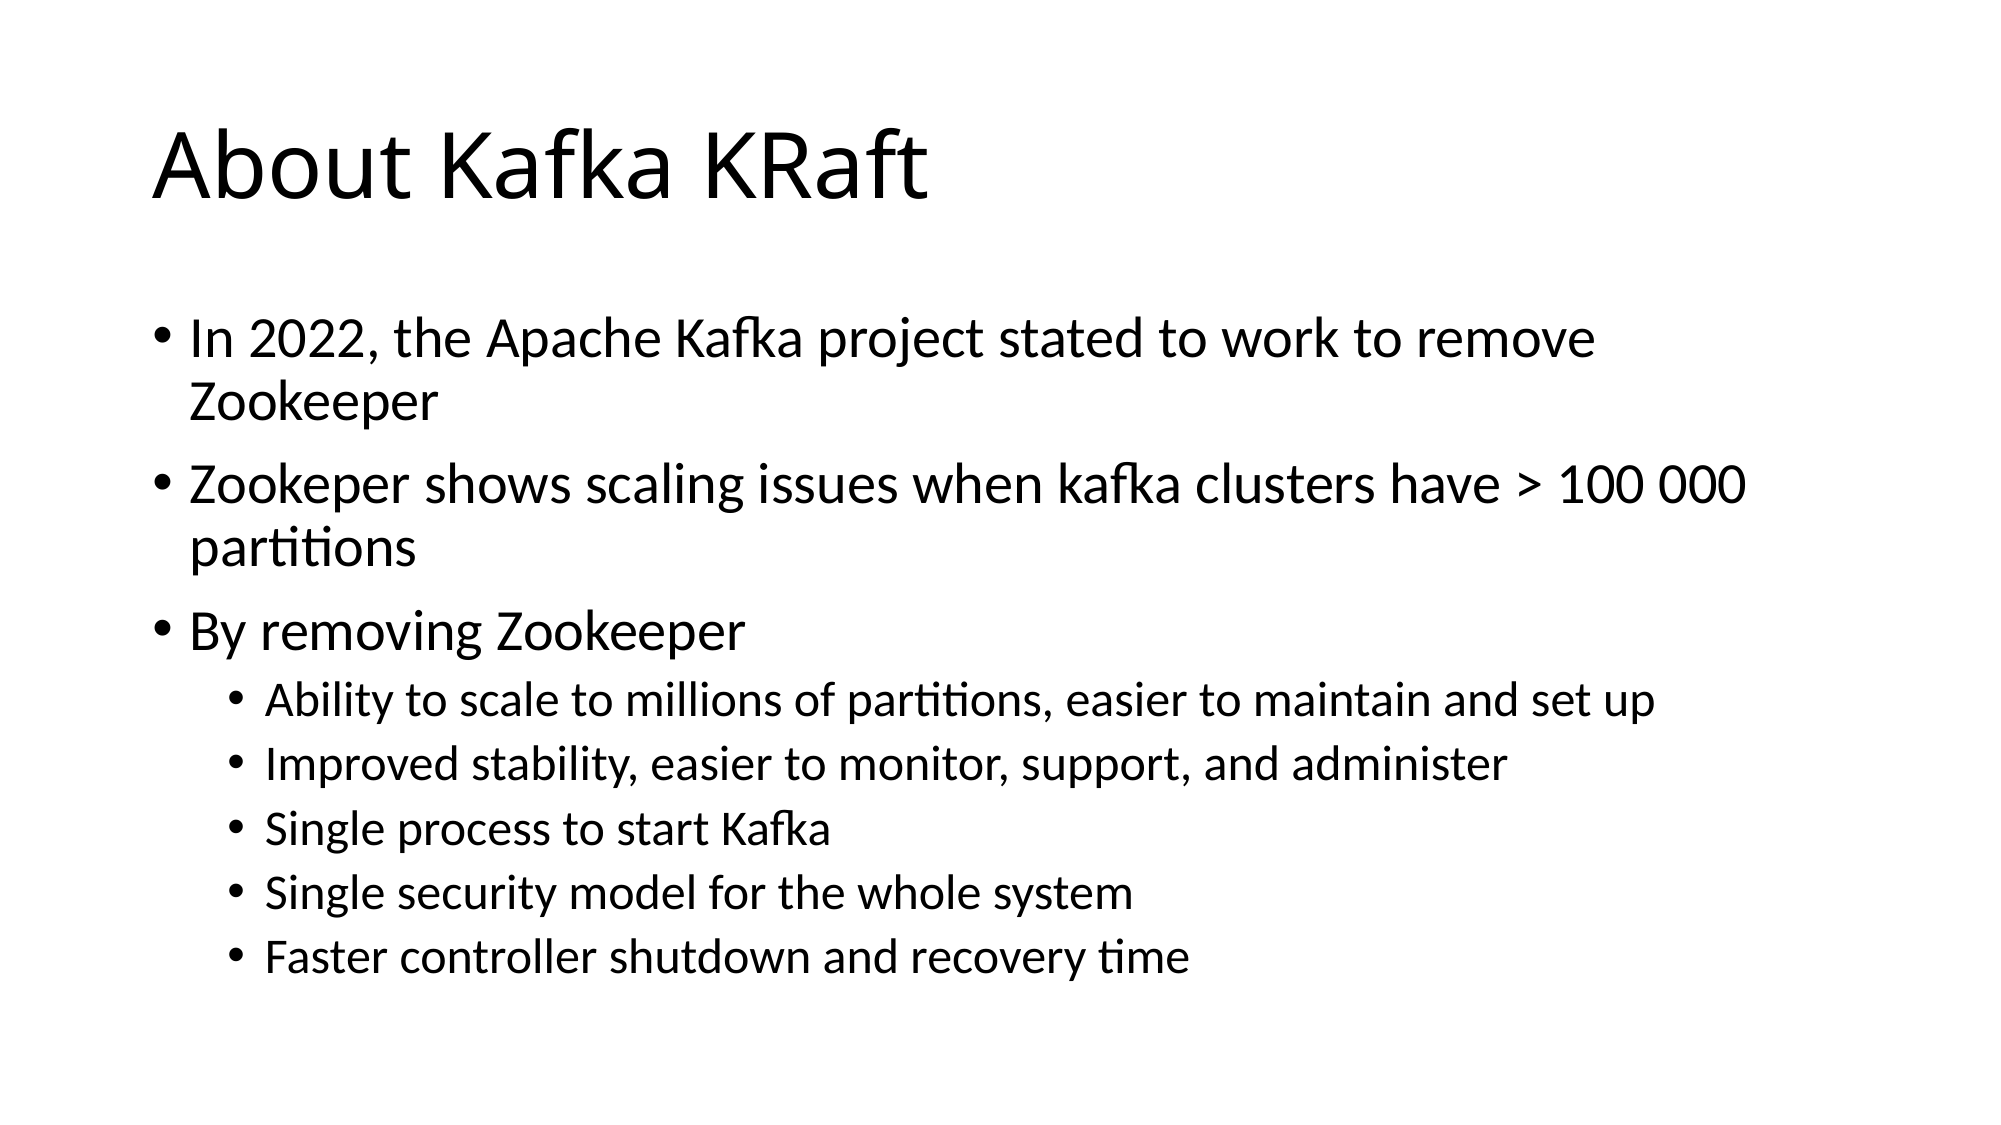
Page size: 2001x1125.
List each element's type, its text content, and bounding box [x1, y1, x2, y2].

title About Kafka KRaft [137, 59, 1863, 278]
list In 2022, the Apache Kafka project stated to work to remove Zookeeper Zookeper shows scaling issues when kafka clusters have > 100 000 partitions By removing Zookeeper Ability to scale to millions of partitions, easier to maintain and set up Improved stability, easier to monitor, support, and administer Single process to start Kafka Single security model for the whole system Faster controller shutdown and recovery time [137, 299, 1863, 1014]
